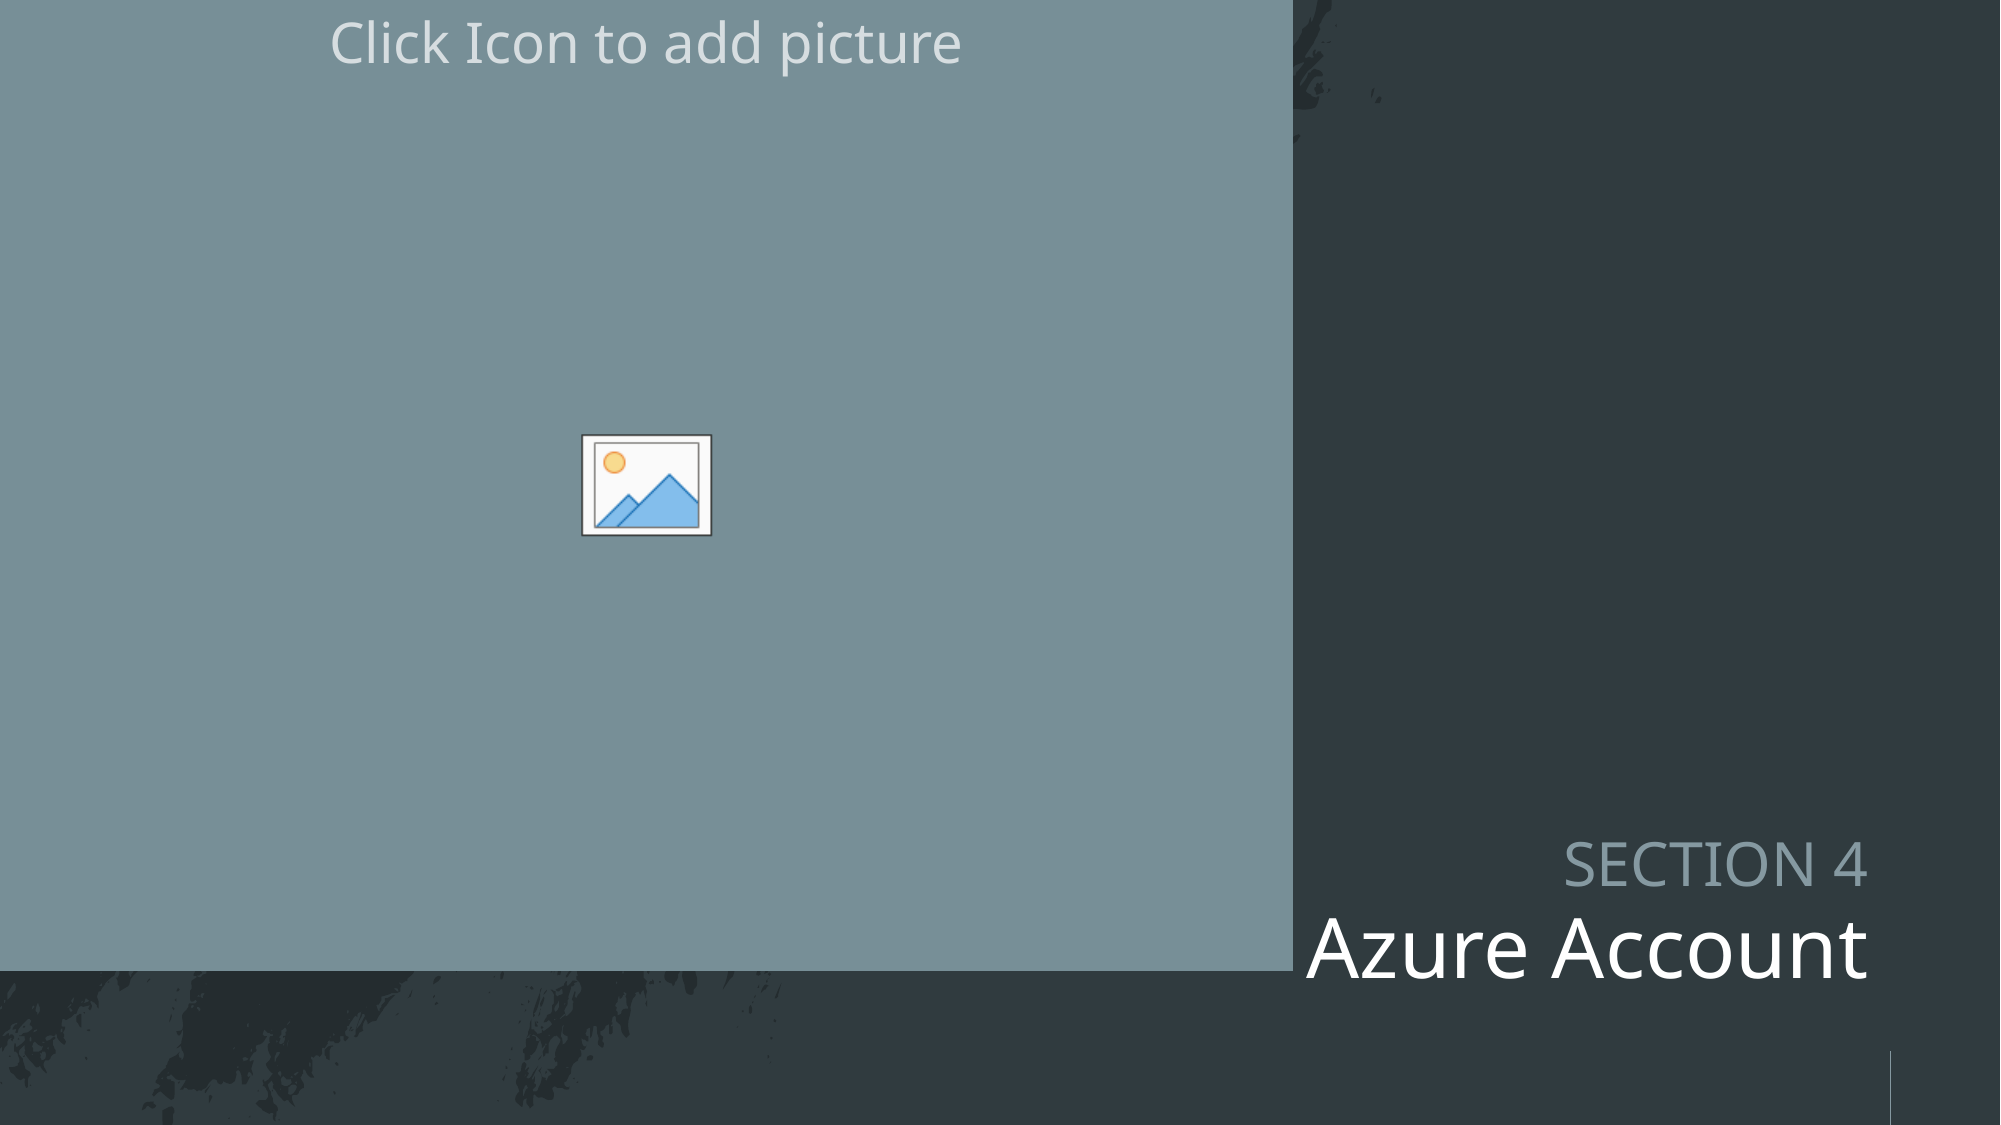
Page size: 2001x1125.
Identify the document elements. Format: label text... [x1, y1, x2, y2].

picture [0, 0, 1294, 972]
title Azure Account [967, 906, 1884, 1064]
list SECTION 4 [1294, 814, 1884, 906]
